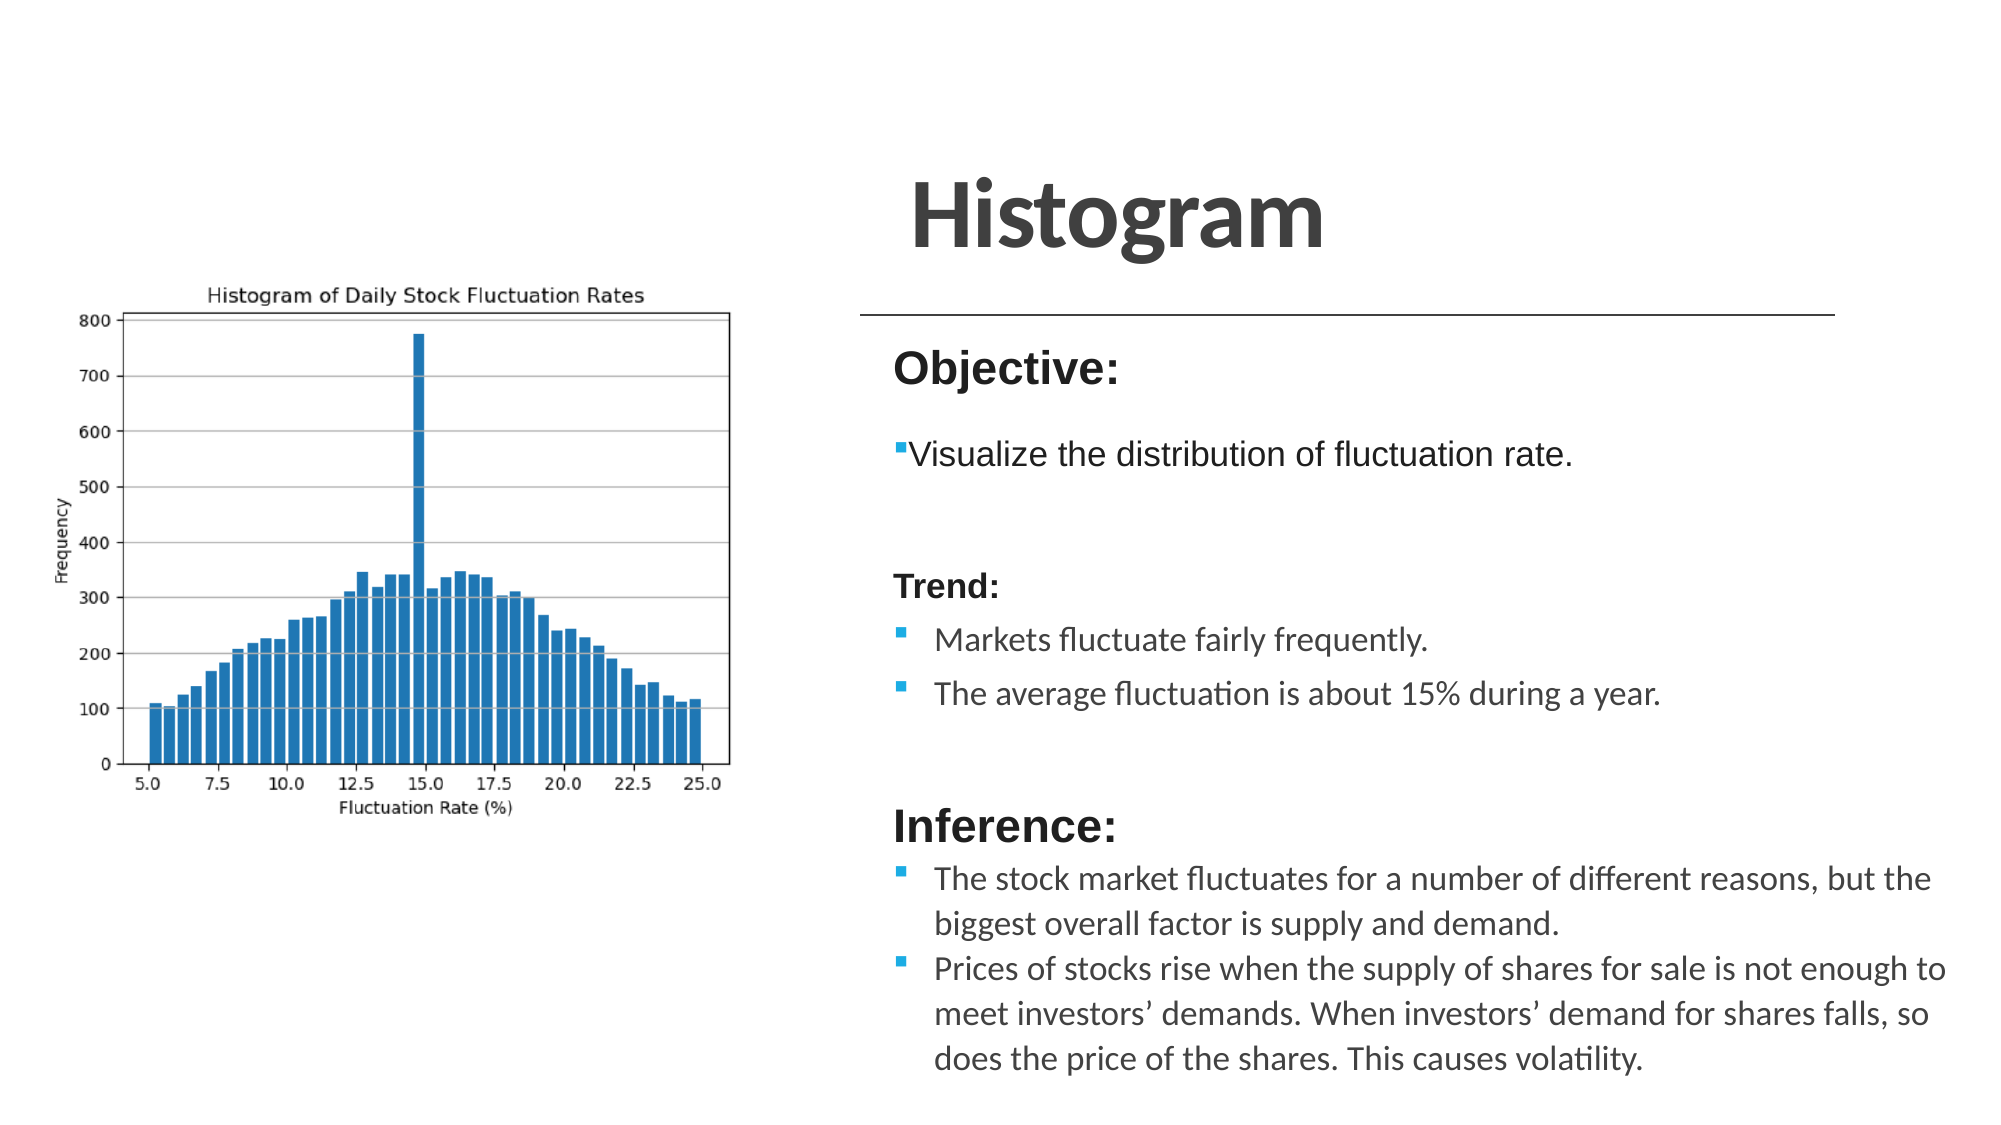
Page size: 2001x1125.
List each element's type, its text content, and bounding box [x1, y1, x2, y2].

text_box Objective: Visualize the distribution of fluctuation rate. Trend: Markets fluctuate fairly frequently. The average fluctuation is about 15% during a year. Inference: The stock market fluctuates for a number of different reasons, but the biggest overall factor is supply and demand. Prices of stocks rise when the supply of shares for sale is not enough to meet investors’ demands. When investors’ demand for shares falls, so does the price of the shares. This causes volatility. [893, 326, 1950, 1089]
title Histogram [895, 38, 1878, 277]
picture [0, 0, 876, 1125]
text_box [882, 0, 2000, 1125]
